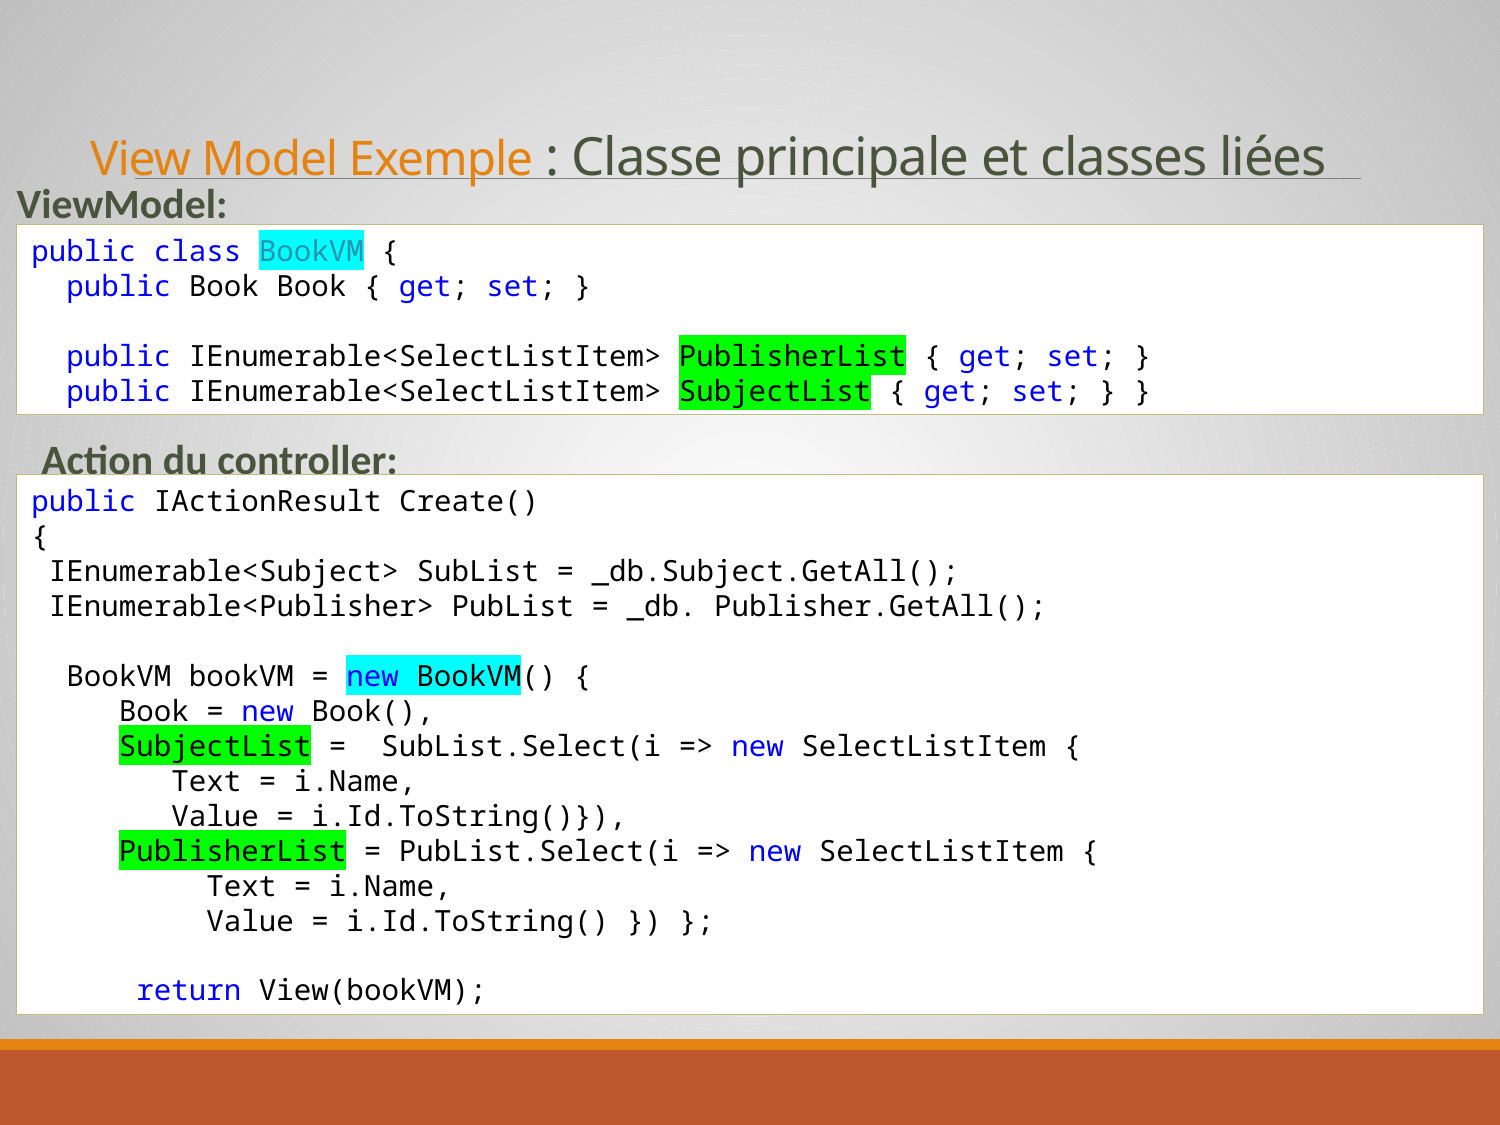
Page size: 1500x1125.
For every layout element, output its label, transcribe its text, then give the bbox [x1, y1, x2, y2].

title View Model Exemple : Classe principale et classes liées [75, 93, 1475, 174]
text_box Action du controller: [16, 424, 1500, 500]
subtitle ViewModel: [16, 174, 1500, 250]
text_box public class BookVM { public Book Book { get; set; } public IEnumerable<SelectListItem> PublisherList { get; set; } public IEnumerable<SelectListItem> SubjectList { get; set; } } [16, 224, 1484, 415]
text_box public IActionResult Create() { IEnumerable<Subject> SubList = _db.Subject.GetAll(); IEnumerable<Publisher> PubList = _db. Publisher.GetAll(); BookVM bookVM = new BookVM() { Book = new Book(), SubjectList = SubList.Select(i => new SelectListItem { Text = i.Name, Value = i.Id.ToString()}), PublisherList = PubList.Select(i => new SelectListItem { Text = i.Name, Value = i.Id.ToString() }) }; return View(bookVM); [16, 474, 1484, 1015]
